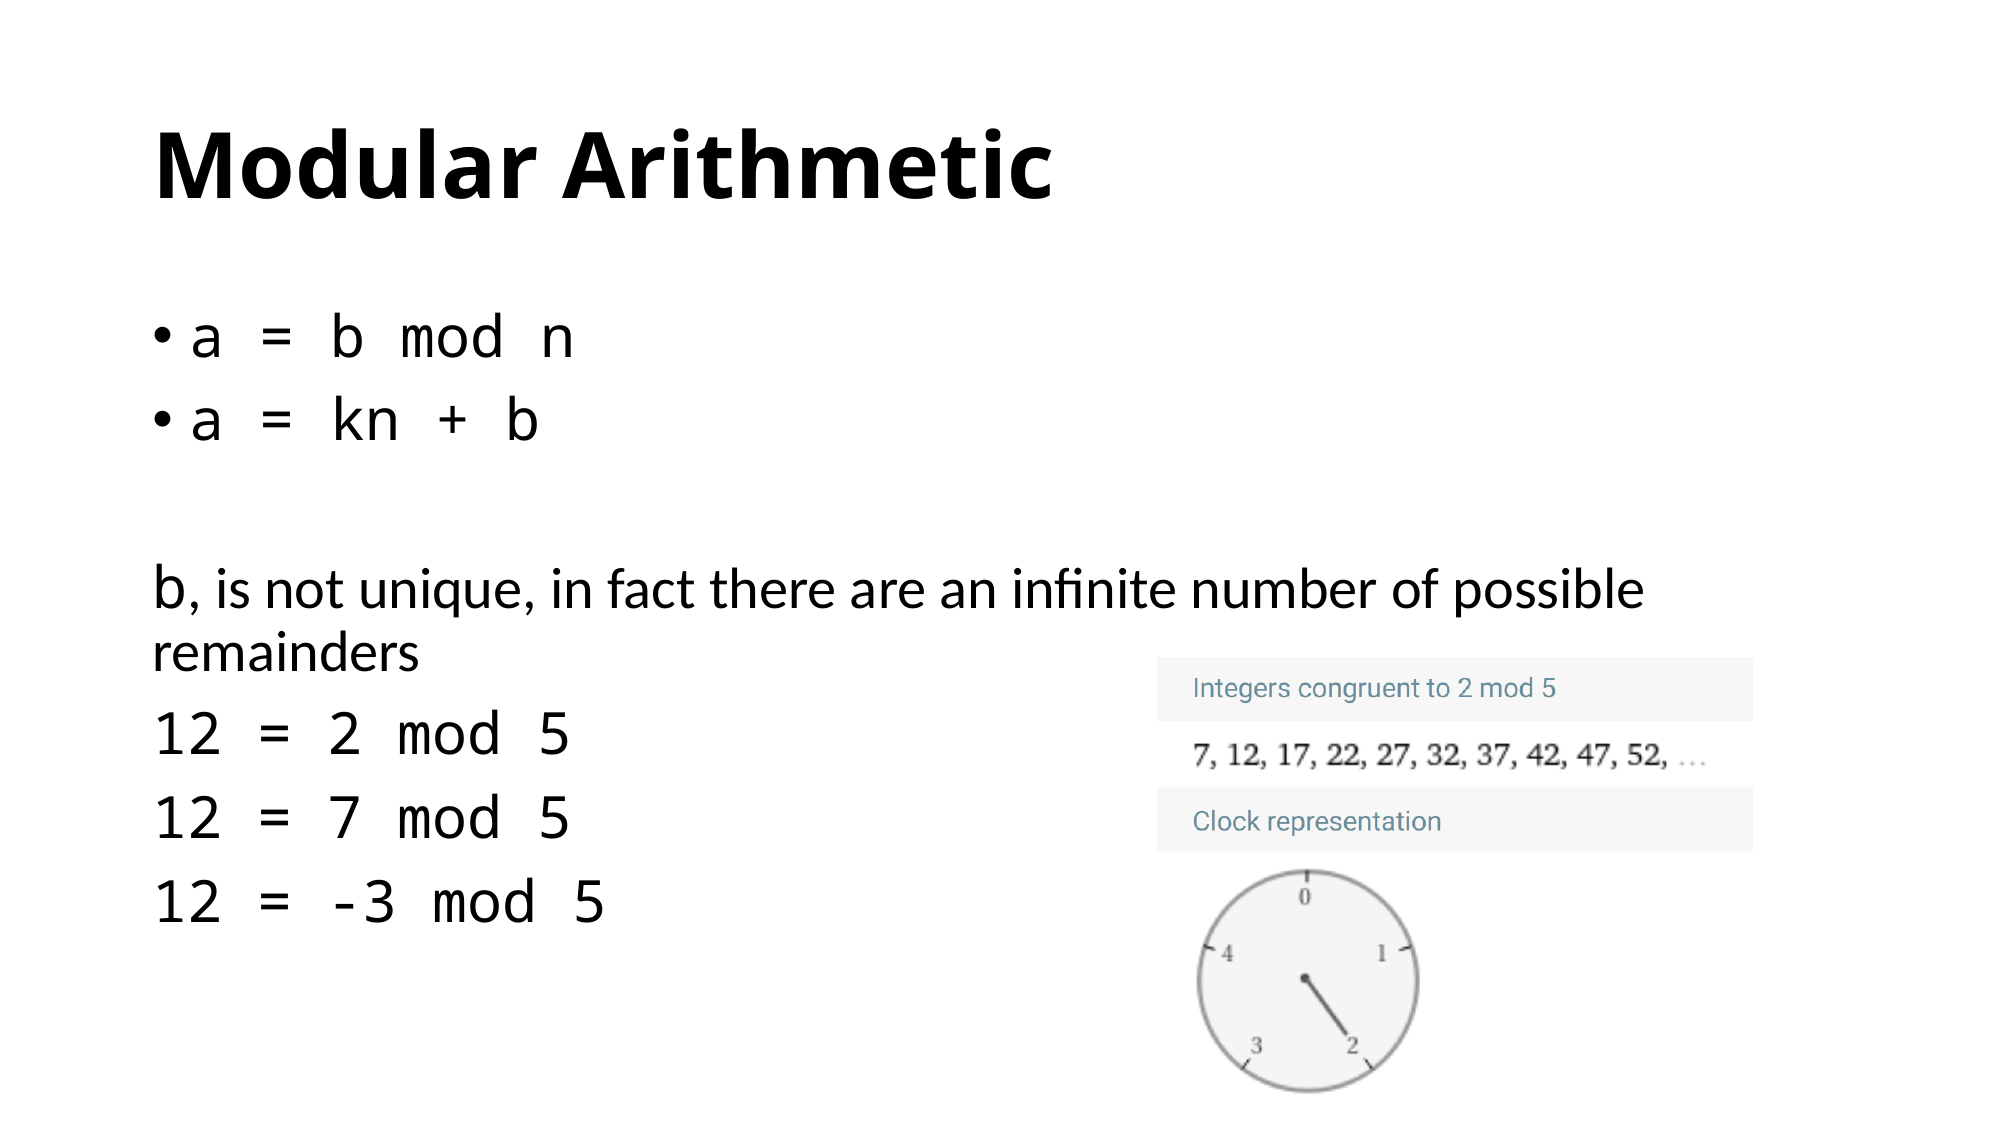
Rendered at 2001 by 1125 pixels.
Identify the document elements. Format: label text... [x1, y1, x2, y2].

picture [1157, 657, 1753, 1099]
list a = b mod n a = kn + b b, is not unique, in fact there are an infinite number of possible remainders 12 = 2 mod 5 12 = 7 mod 5 12 = -3 mod 5 [137, 299, 1863, 1014]
title Modular Arithmetic [137, 59, 1863, 278]
